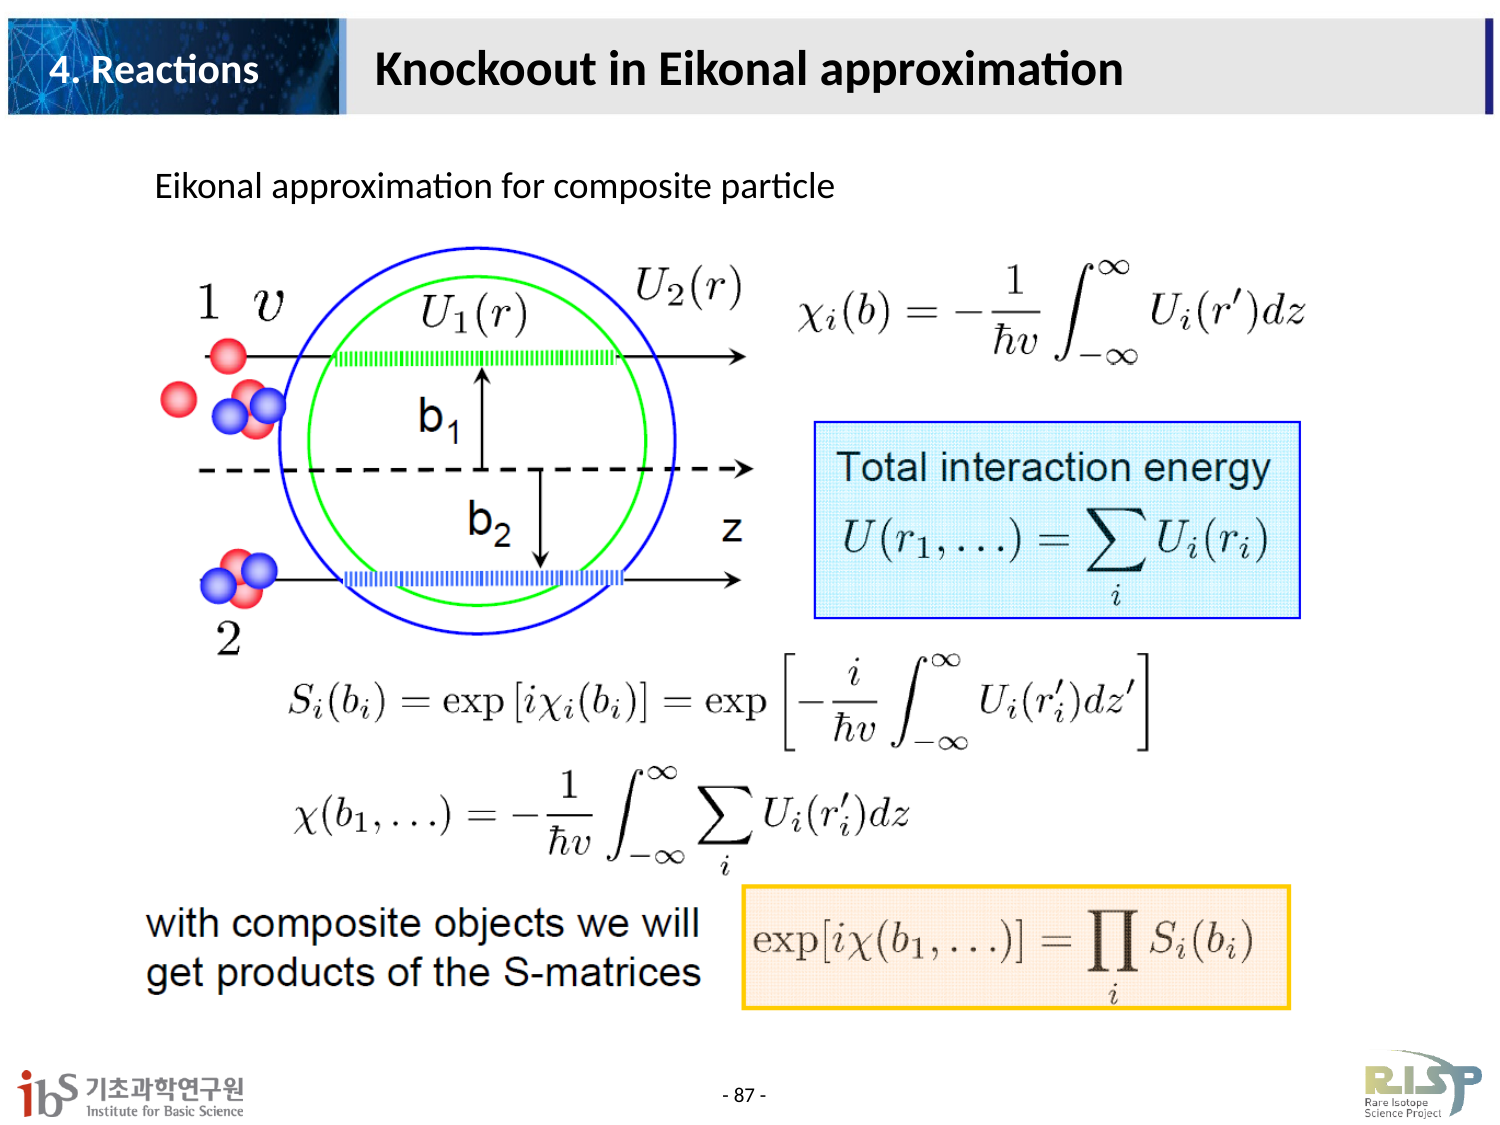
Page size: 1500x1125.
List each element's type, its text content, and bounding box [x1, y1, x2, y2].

picture [123, 238, 1347, 1030]
picture [2, 10, 1500, 130]
picture [1364, 1049, 1482, 1119]
text_box Eikonal approximation for composite particle [139, 153, 851, 214]
picture [17, 1070, 243, 1117]
